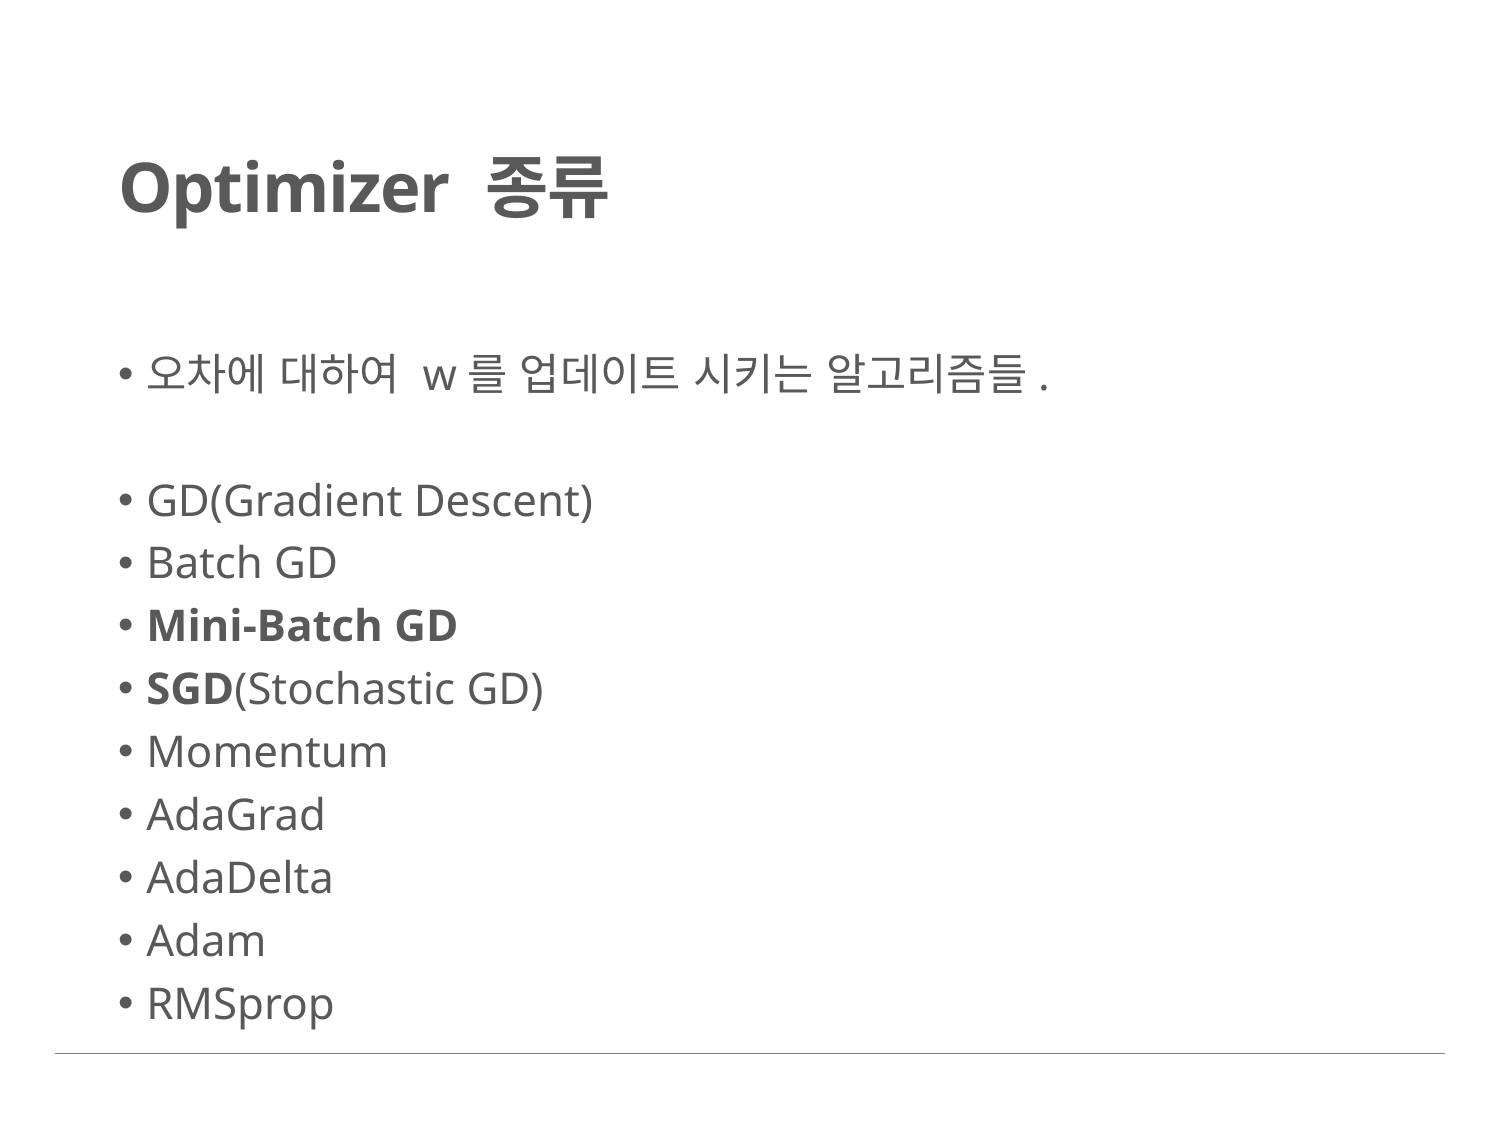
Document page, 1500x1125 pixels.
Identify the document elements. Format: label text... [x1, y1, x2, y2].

title Optimizer 종류 [103, 137, 1397, 244]
list 오차에 대하여 w를 업데이트 시키는 알고리즘들. GD(Gradient Descent) Batch GD Mini-Batch GD SGD(Stochastic GD) Momentum AdaGrad AdaDelta Adam RMSprop [103, 345, 1397, 1059]
